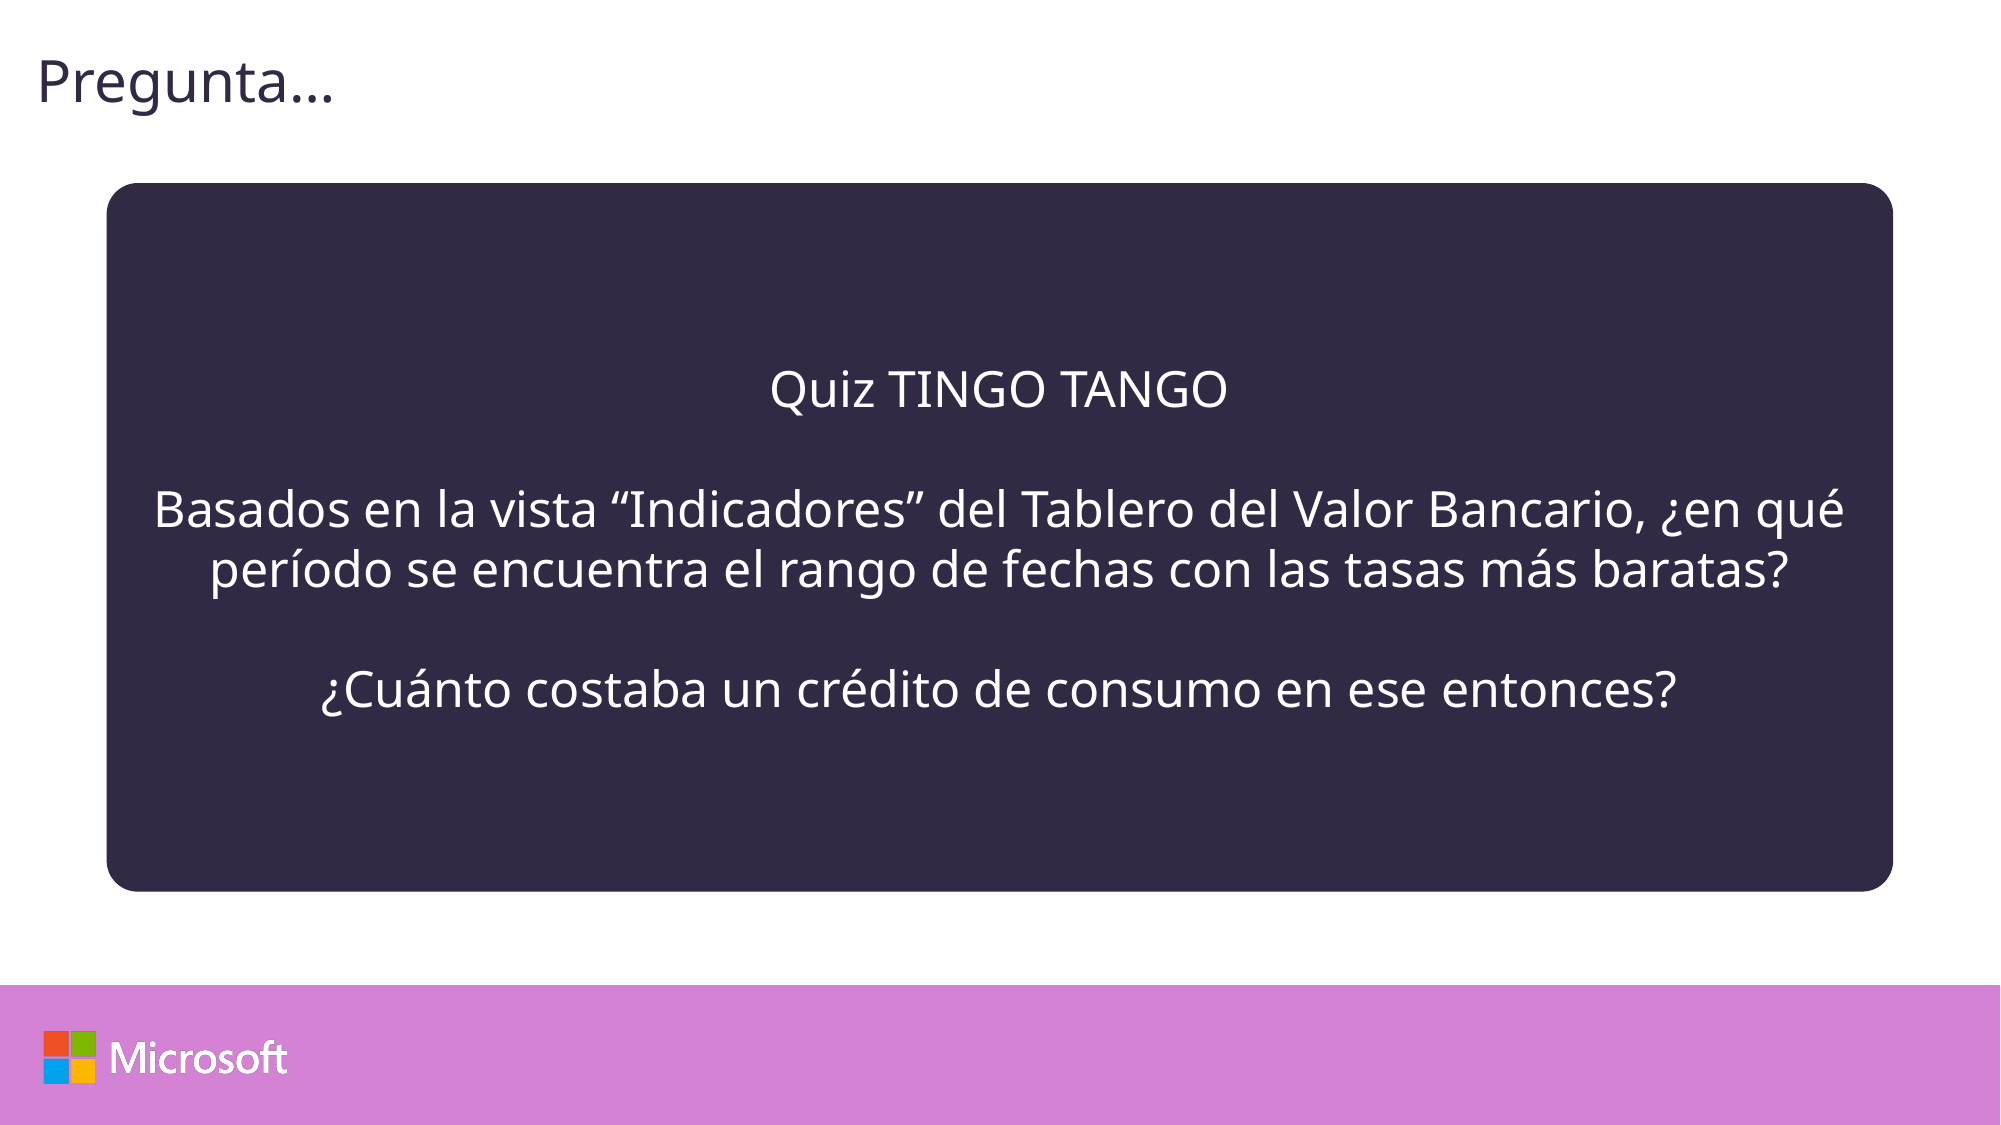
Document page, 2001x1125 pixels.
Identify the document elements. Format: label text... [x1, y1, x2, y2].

picture [0, 980, 339, 1125]
text_box Quiz TINGO TANGO Basados en la vista “Indicadores” del Tablero del Valor Bancario, ¿en qué período se encuentra el rango de fechas con las tasas más baratas? ¿Cuánto costaba un crédito de consumo en ese entonces? [105, 181, 1895, 893]
text_box Pregunta… [21, 25, 2000, 123]
